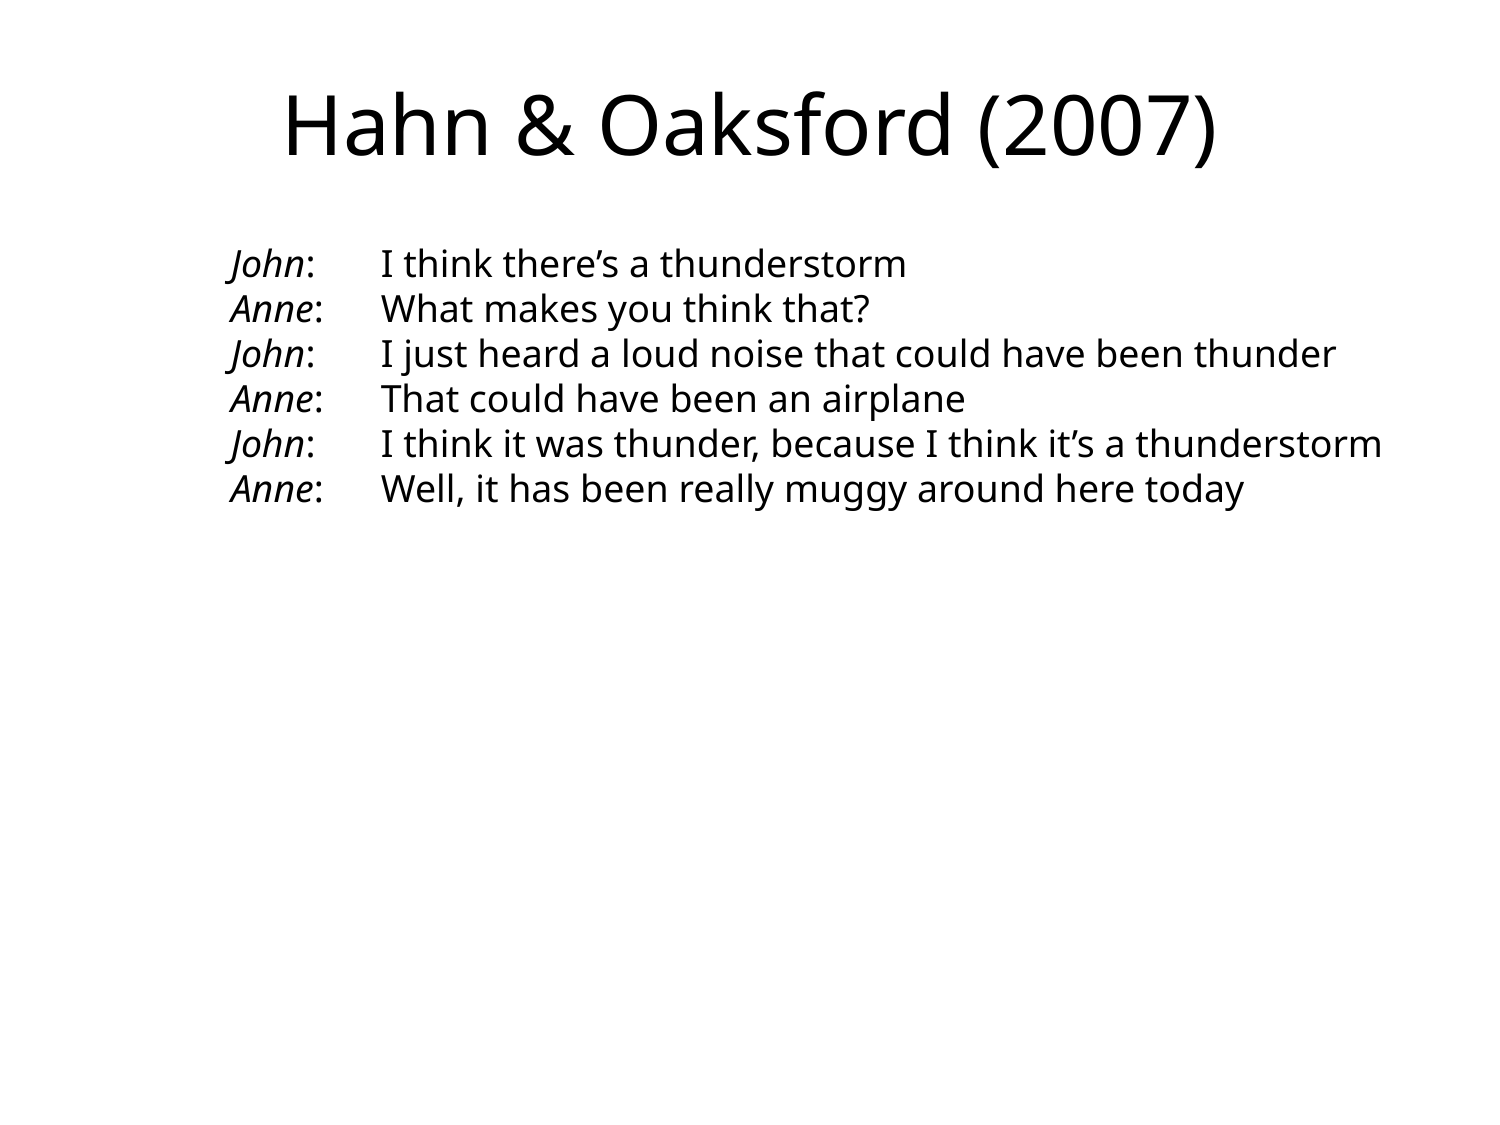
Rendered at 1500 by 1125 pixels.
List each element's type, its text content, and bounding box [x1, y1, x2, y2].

text_box John: I think there’s a thunderstorm Anne: What makes you think that? John: I just heard a loud noise that could have been thunder Anne: That could have been an airplane John: I think it was thunder, because I think it’s a thunderstorm Anne: Well, it has been really muggy around here today [216, 232, 1399, 518]
title Hahn & Oaksford (2007) [103, 59, 1397, 198]
